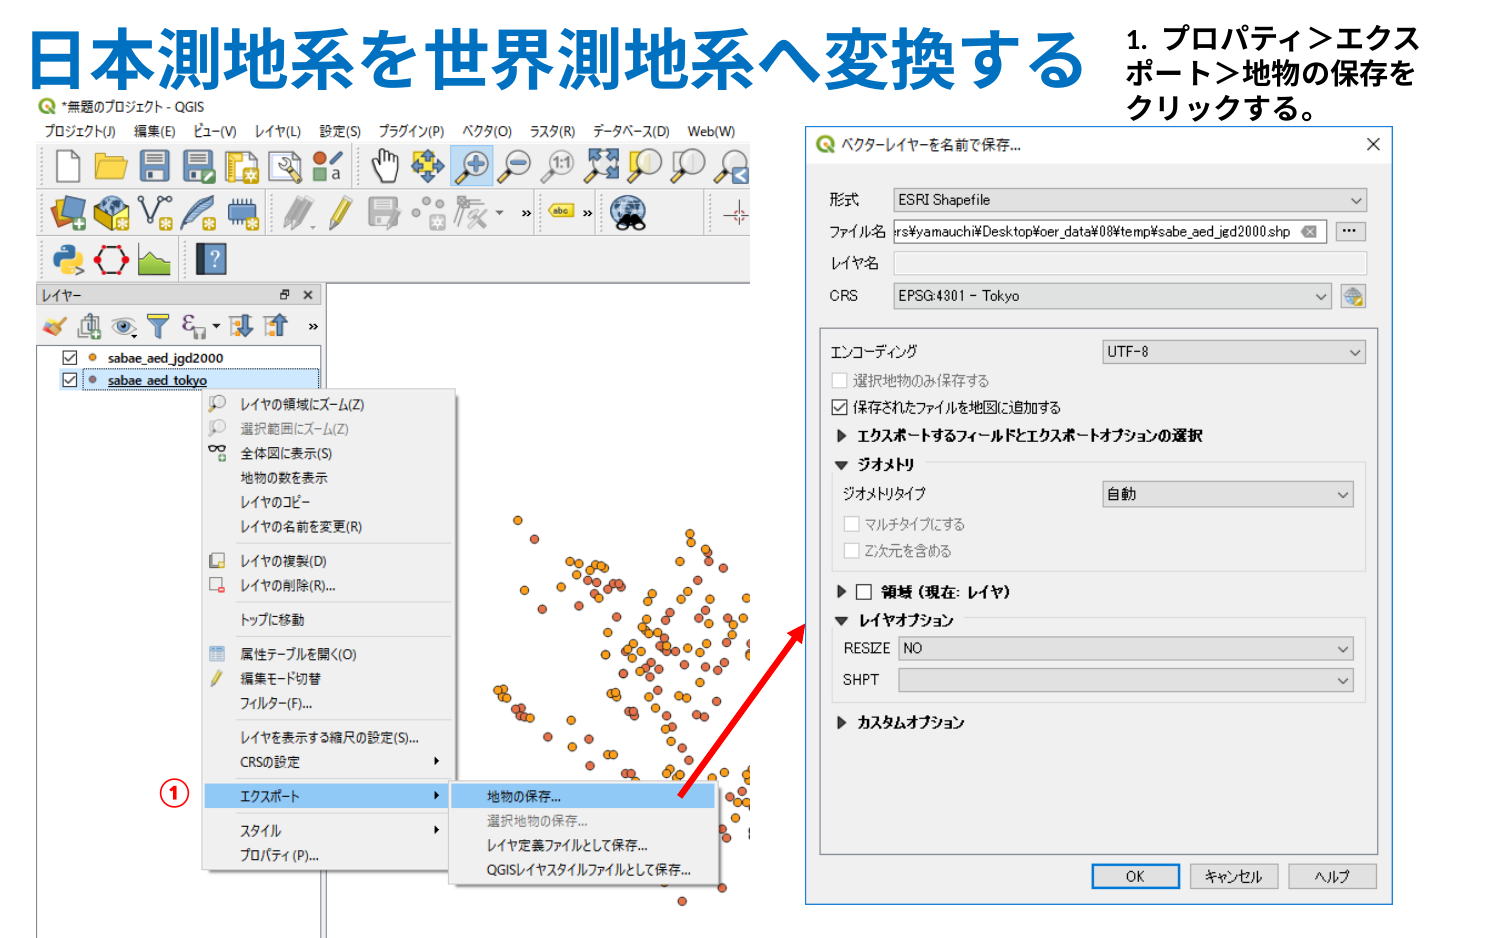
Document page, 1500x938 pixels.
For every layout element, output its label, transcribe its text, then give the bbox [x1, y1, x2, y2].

picture [36, 94, 750, 938]
picture [805, 126, 1393, 905]
text_box 1. プロパティ＞エクスポート＞地物の保存をクリックする。 [1110, 13, 1444, 133]
text_box 日本測地系を世界測地系へ変換する [7, 10, 1106, 106]
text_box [679, 623, 805, 797]
